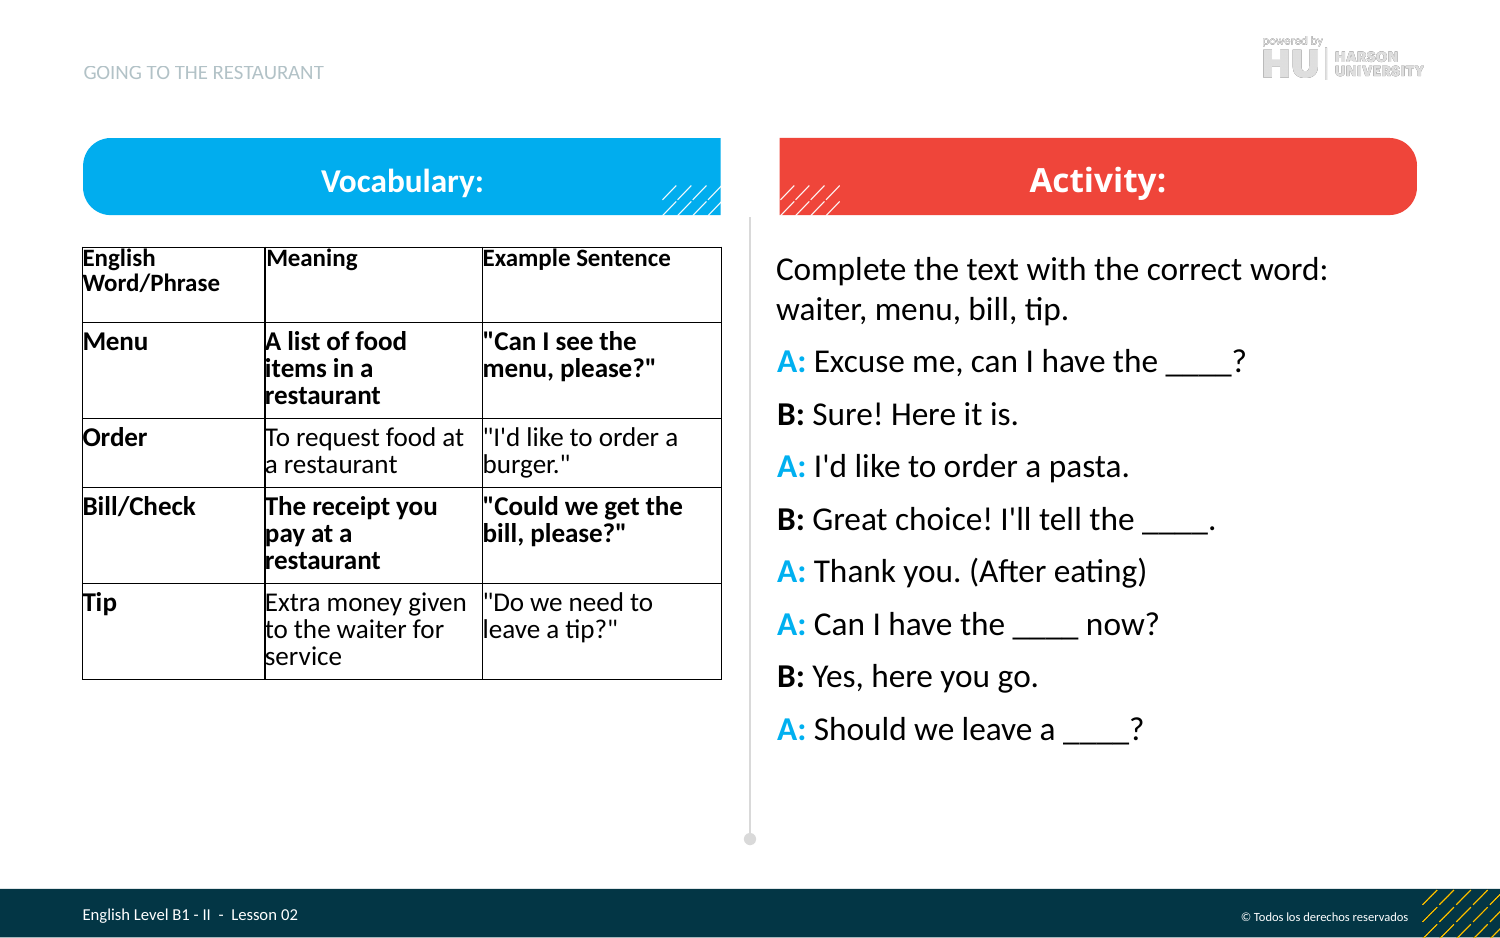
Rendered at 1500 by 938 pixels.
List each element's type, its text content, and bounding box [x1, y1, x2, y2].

table_cell The receipt you pay at a restaurant [266, 488, 482, 583]
table_cell A list of food items in a restaurant [266, 323, 482, 418]
table_cell "Could we get the bill, please?" [483, 488, 721, 583]
table_header Example Sentence [483, 248, 721, 322]
picture [1263, 36, 1424, 80]
text_box GOING TO THE RESTAURANT [83, 61, 750, 85]
table_cell Extra money given to the waiter for service [266, 584, 482, 679]
table_cell Order [83, 419, 264, 487]
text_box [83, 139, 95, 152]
text_box Vocabulary: [185, 151, 621, 207]
table_header Meaning [266, 248, 482, 322]
text_box [80, 135, 723, 218]
table_header English Word/Phrase [83, 248, 264, 322]
table_cell "I'd like to order a burger." [483, 419, 721, 487]
table_cell Bill/Check [83, 488, 264, 583]
picture [779, 185, 840, 216]
text_box [777, 135, 1420, 218]
table_cell To request food at a restaurant [266, 419, 482, 487]
table_cell Menu [83, 323, 264, 418]
table_cell "Do we need to leave a tip?" [483, 584, 721, 679]
table_cell Tip [83, 584, 264, 679]
text_box Activity: [880, 151, 1316, 207]
text_box Complete the text with the correct word: waiter, menu, bill, tip. A: Excuse me, can I have the ____? B: Sure! Here it is. A: I'd like to order a pasta. B: Great choice! I'll tell the ____. A: Thank you. (After eating) A: Can I have the ____ now? B: Yes, here you go. A: Should we leave a ____? [775, 247, 1424, 747]
table_cell "Can I see the menu, please?" [483, 323, 721, 418]
